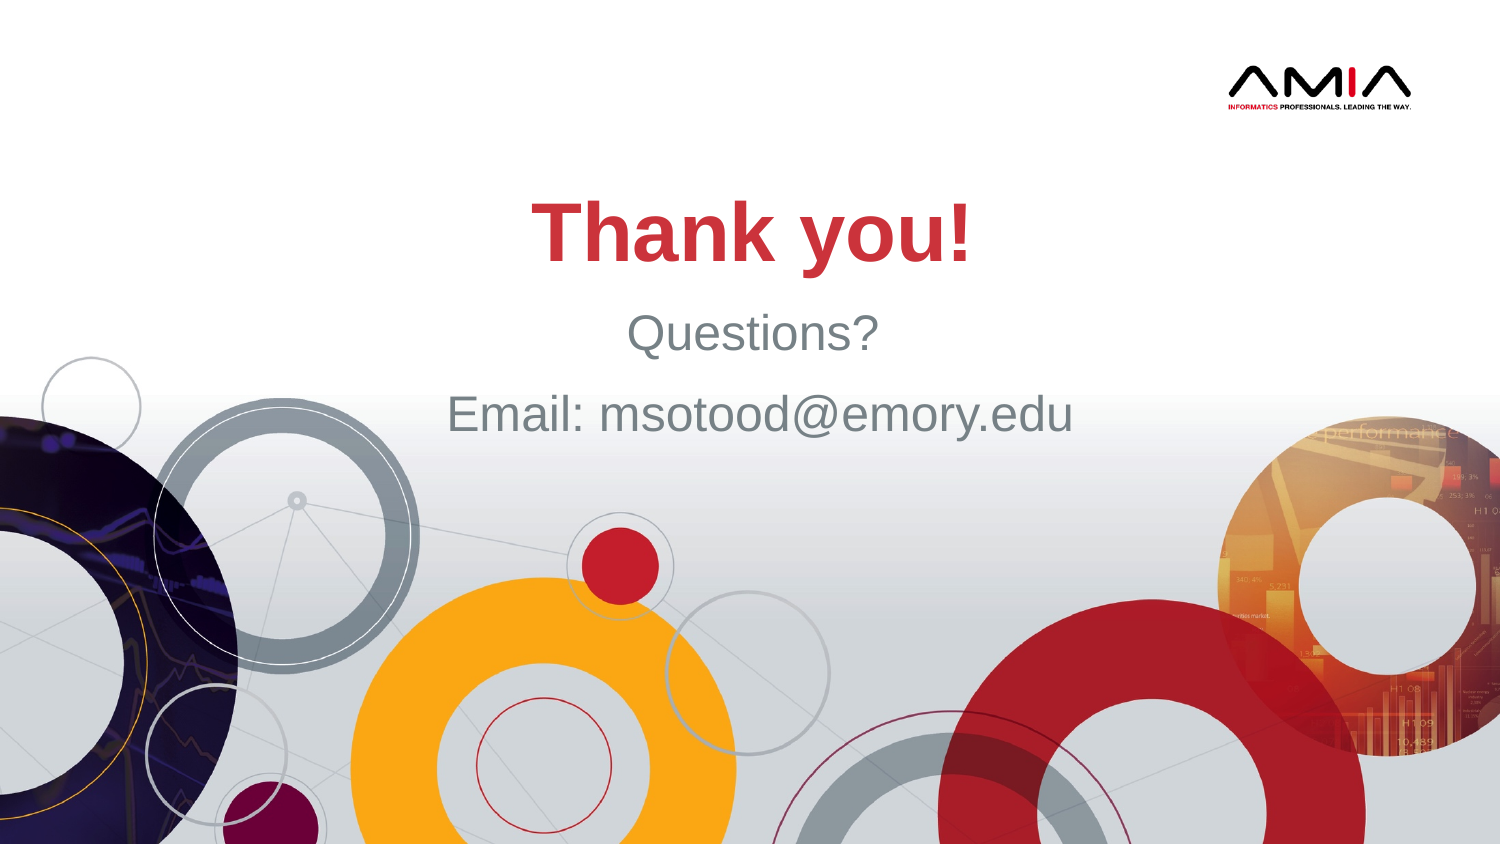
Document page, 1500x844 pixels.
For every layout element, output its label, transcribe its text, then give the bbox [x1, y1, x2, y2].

list Thank you! Questions? Email: msotood@emory.edu [278, 190, 1228, 373]
picture [0, 0, 1500, 844]
